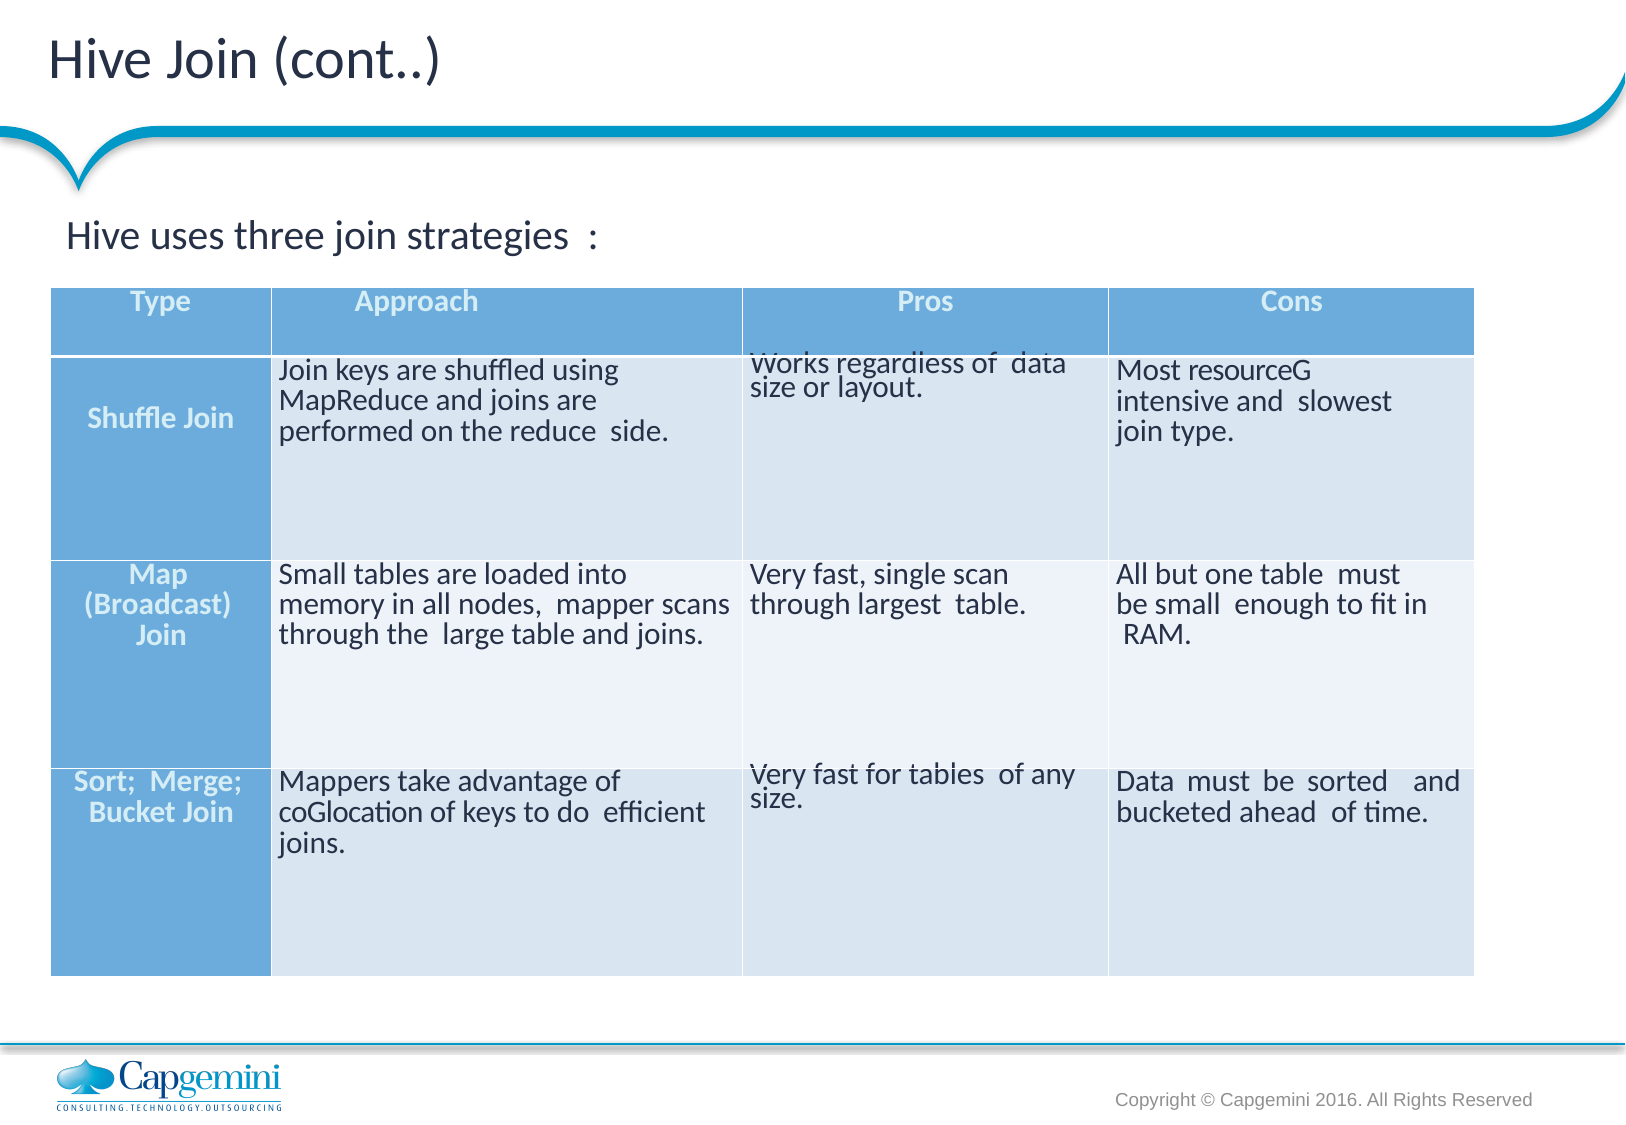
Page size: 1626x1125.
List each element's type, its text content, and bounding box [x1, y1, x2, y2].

table_cell Small tables are loaded into memory in all nodes, mapper scans through the large table and joins. [272, 561, 742, 768]
table_cell All but one table must be small enough to ﬁt in RAM. [1109, 561, 1474, 768]
table_cell Shuﬄe Join [51, 358, 271, 560]
table_cell Sort; Merge; Bucket Join [51, 769, 271, 976]
table_header Cons [1109, 288, 1474, 355]
picture [57, 1059, 281, 1111]
table_header Pros [743, 288, 1108, 355]
title Hive Join (cont..) [0, 0, 1625, 132]
table_header Approach [272, 288, 742, 355]
text_box Hive uses three join strategies : [51, 200, 614, 265]
table_cell Works regardless of data size or layout. [743, 358, 1108, 560]
table_cell Data must be sorted and bucketed ahead of time. [1109, 769, 1474, 976]
table_cell Join keys are shuﬄed using MapReduce and joins are performed on the reduce side. [272, 358, 742, 560]
table_cell Most resourceG intensive and slowest join type. [1109, 358, 1474, 560]
table_cell Very fast for tables of any size. [743, 769, 1108, 976]
table_cell Map (Broadcast) Join [51, 561, 271, 768]
table_cell Mappers take advantage of coGlocation of keys to do eﬃcient joins. [272, 769, 742, 976]
table_cell Very fast, single scan through largest table. [743, 561, 1108, 768]
table_header Type [51, 288, 271, 355]
